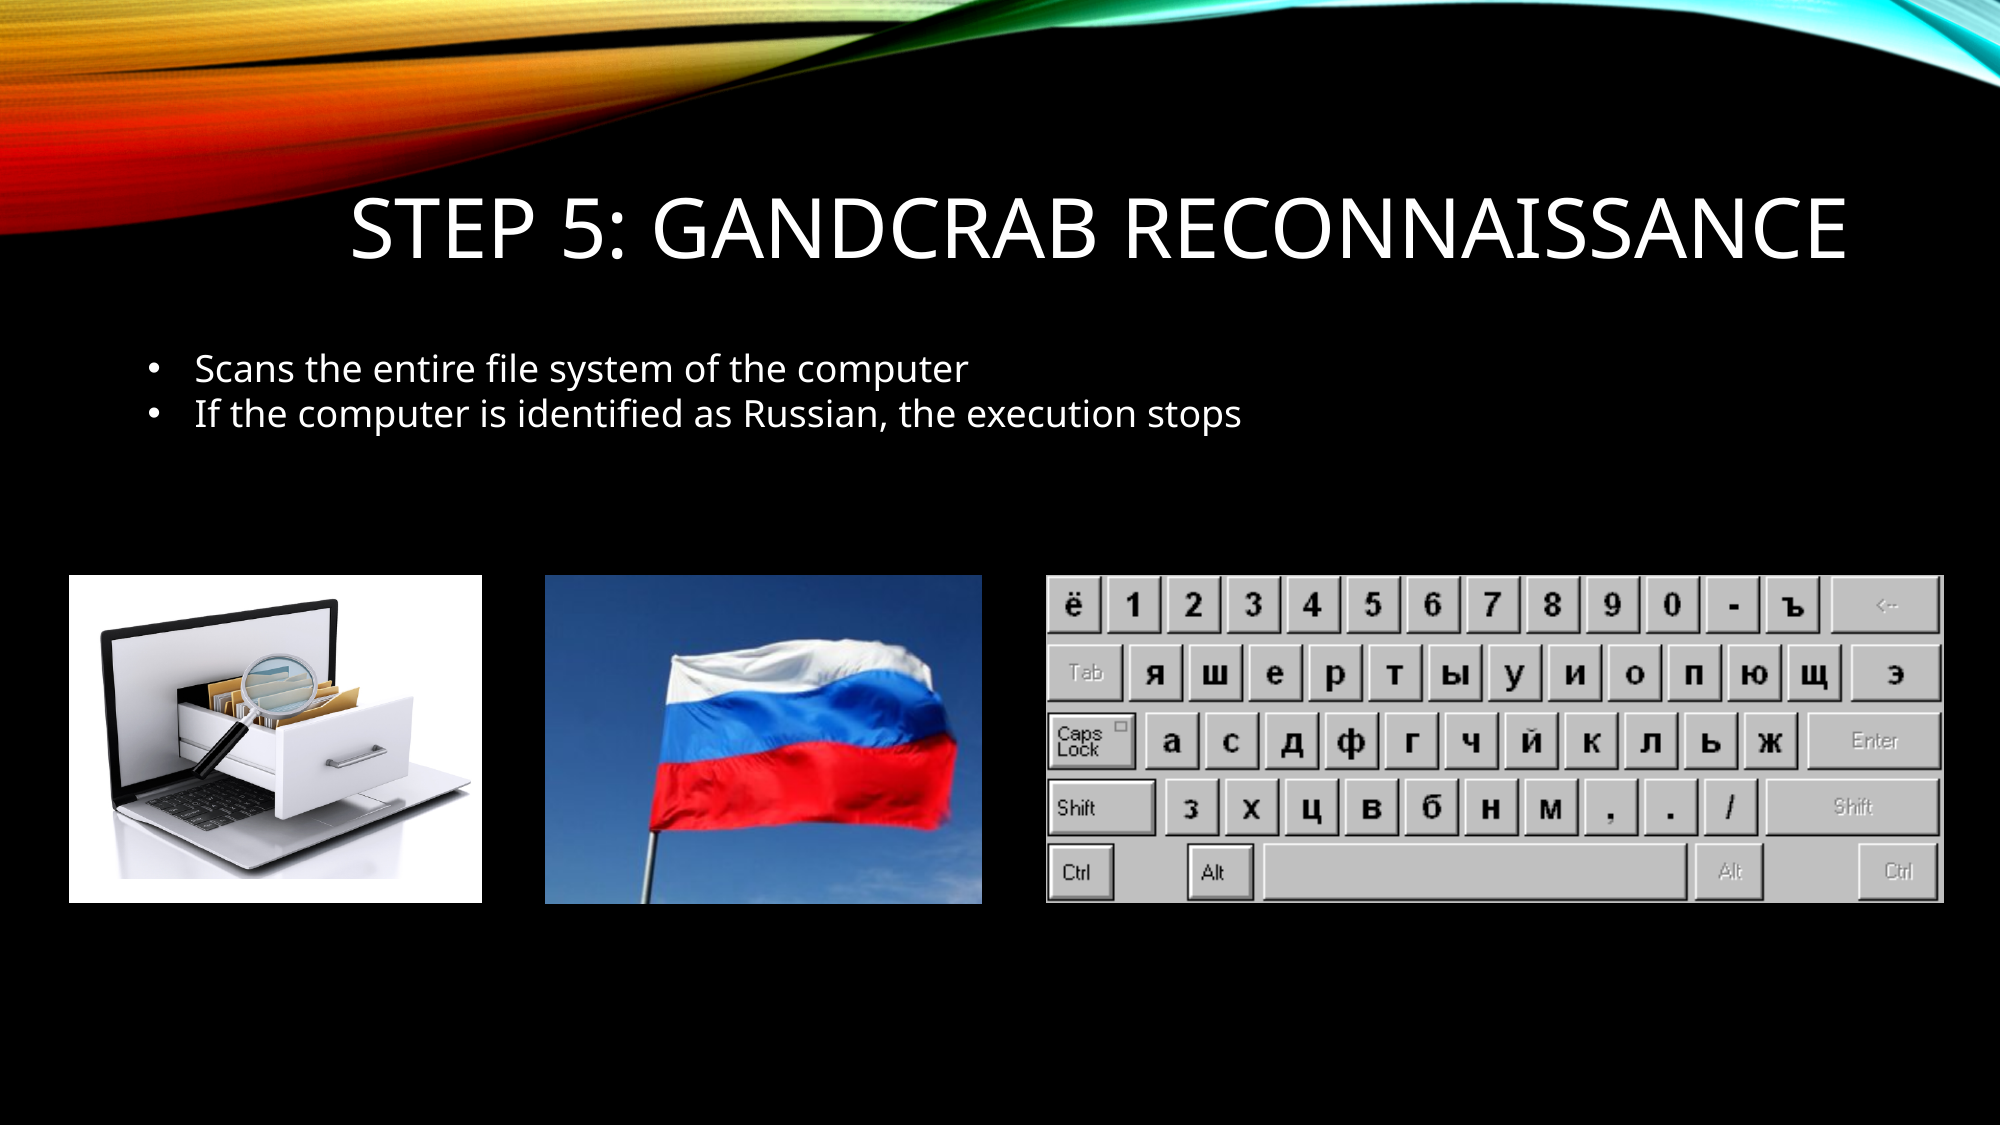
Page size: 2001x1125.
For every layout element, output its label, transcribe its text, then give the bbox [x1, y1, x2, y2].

picture [0, 0, 2000, 237]
picture [545, 574, 983, 904]
title Step 5: GandCrab reconnaissance [166, 125, 1888, 338]
picture [1046, 575, 1944, 904]
text_box Scans the entire file system of the computer If the computer is identified as Russian, the execution stops [132, 337, 1680, 443]
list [69, 575, 482, 904]
